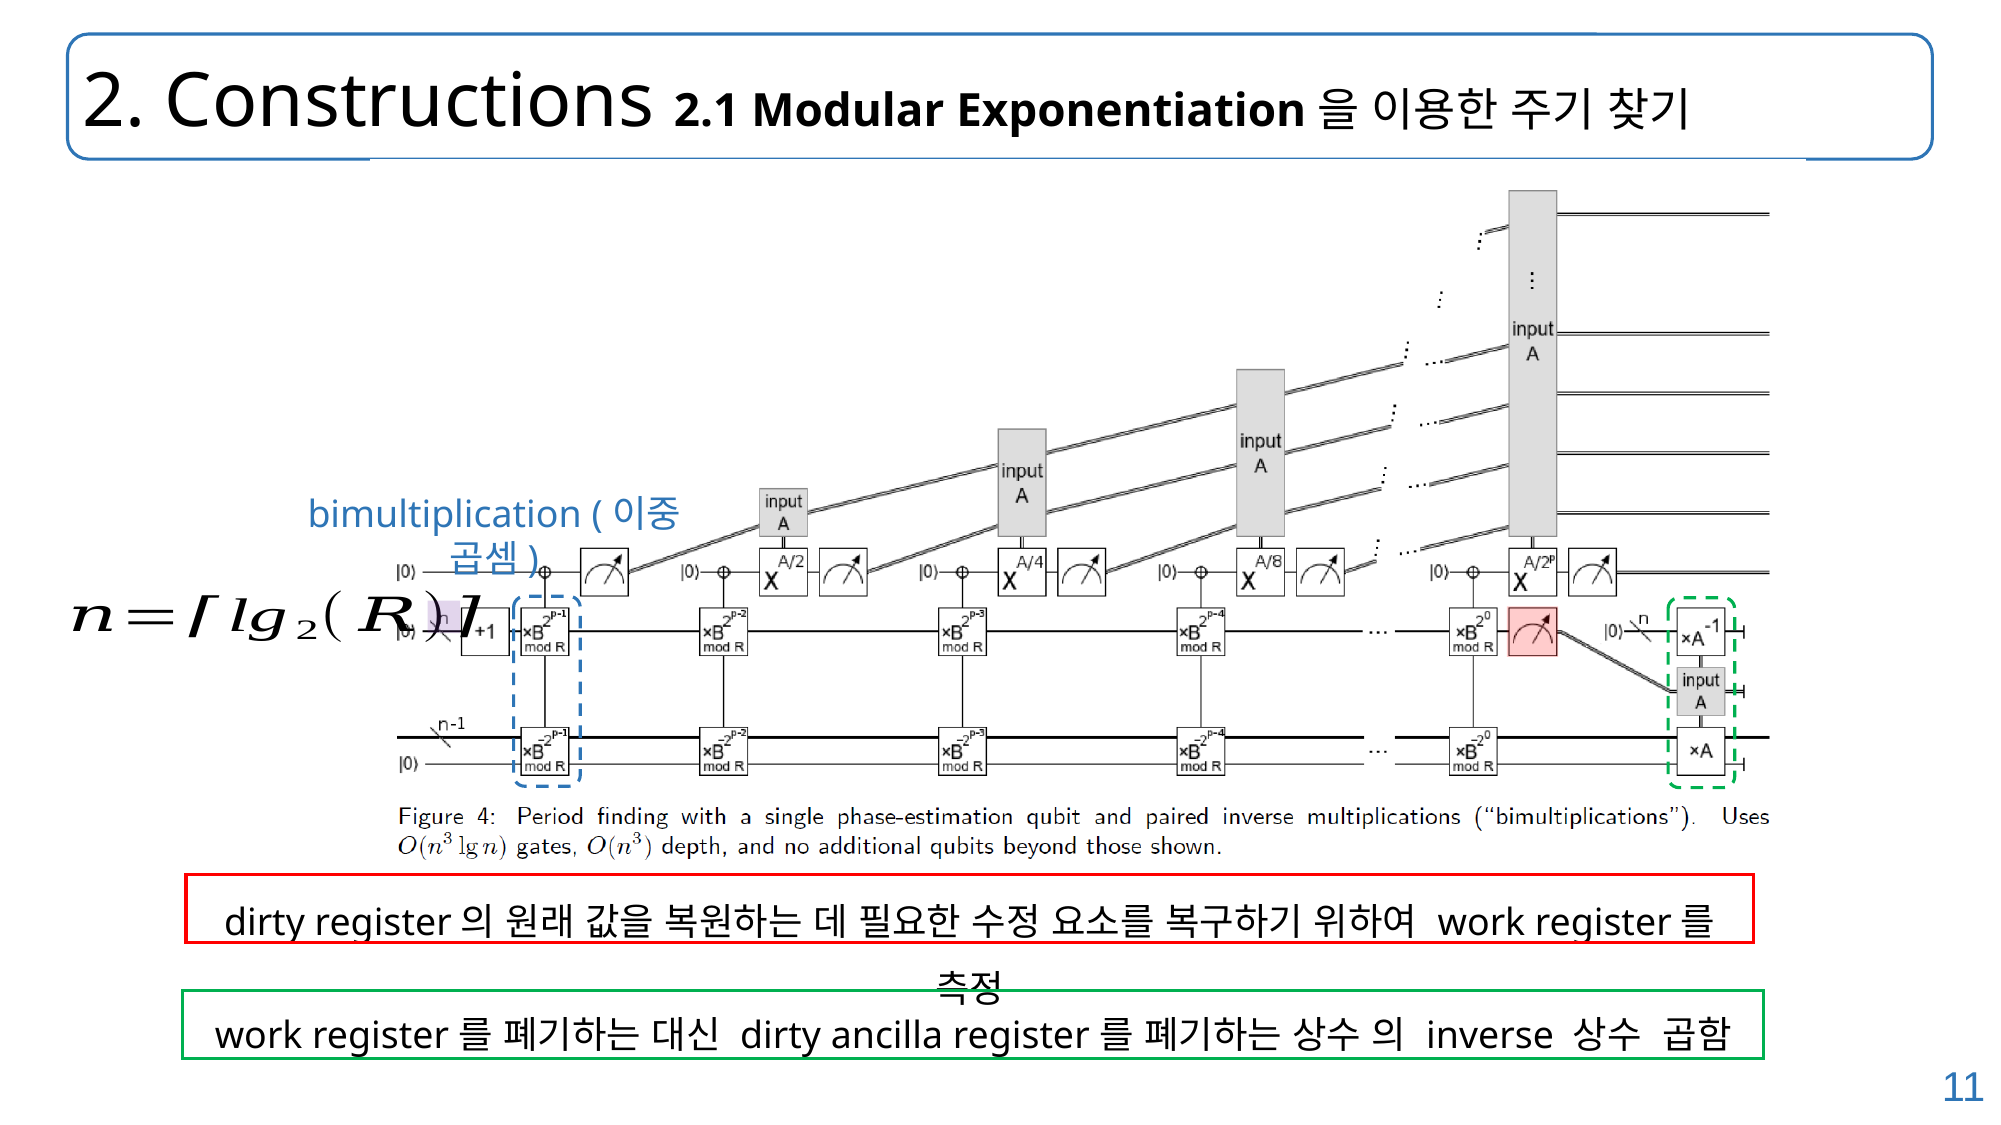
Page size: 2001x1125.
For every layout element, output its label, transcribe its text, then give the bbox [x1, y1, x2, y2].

picture [370, 159, 1806, 873]
text_box bimultiplication (이중 곱셈) [249, 476, 370, 594]
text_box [185, 867, 1754, 946]
title 2. Constructions 2.1 Modular Exponentiation을 이용한 주기 찾기 [67, 34, 1933, 160]
text_box [182, 990, 1765, 1060]
